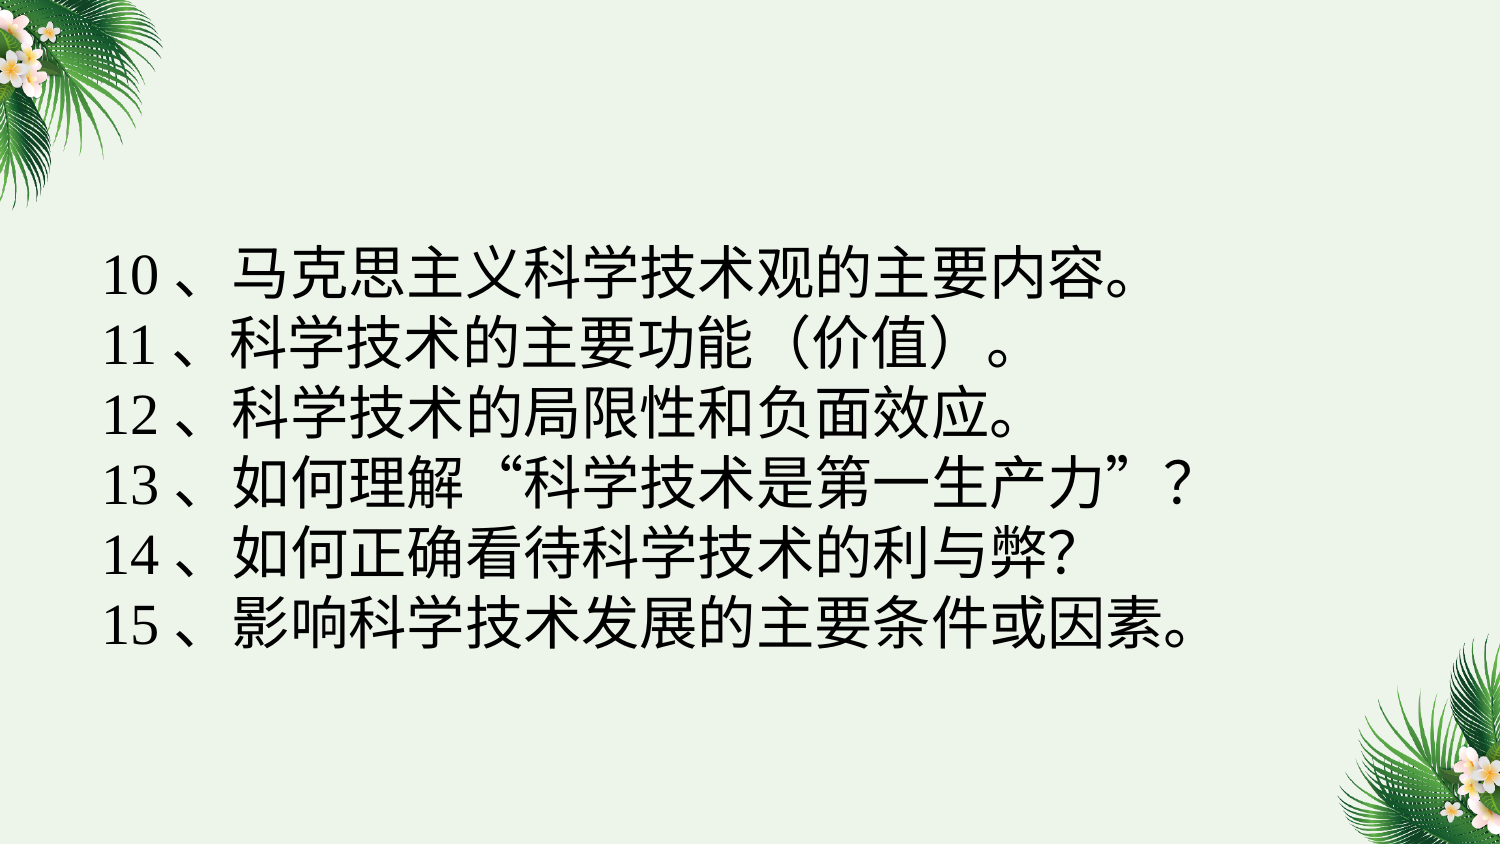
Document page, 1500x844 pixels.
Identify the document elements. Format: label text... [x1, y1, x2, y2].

picture [0, 0, 163, 211]
picture [1336, 633, 1500, 844]
text_box 10、马克思主义科学技术观的主要内容。 11、科学技术的主要功能（价值）。 12、科学技术的局限性和负面效应。 13、如何理解“科学技术是第一生产力”？ 14、如何正确看待科学技术的利与弊？ 15、影响科学技术发展的主要条件或因素。 [86, 228, 1343, 664]
